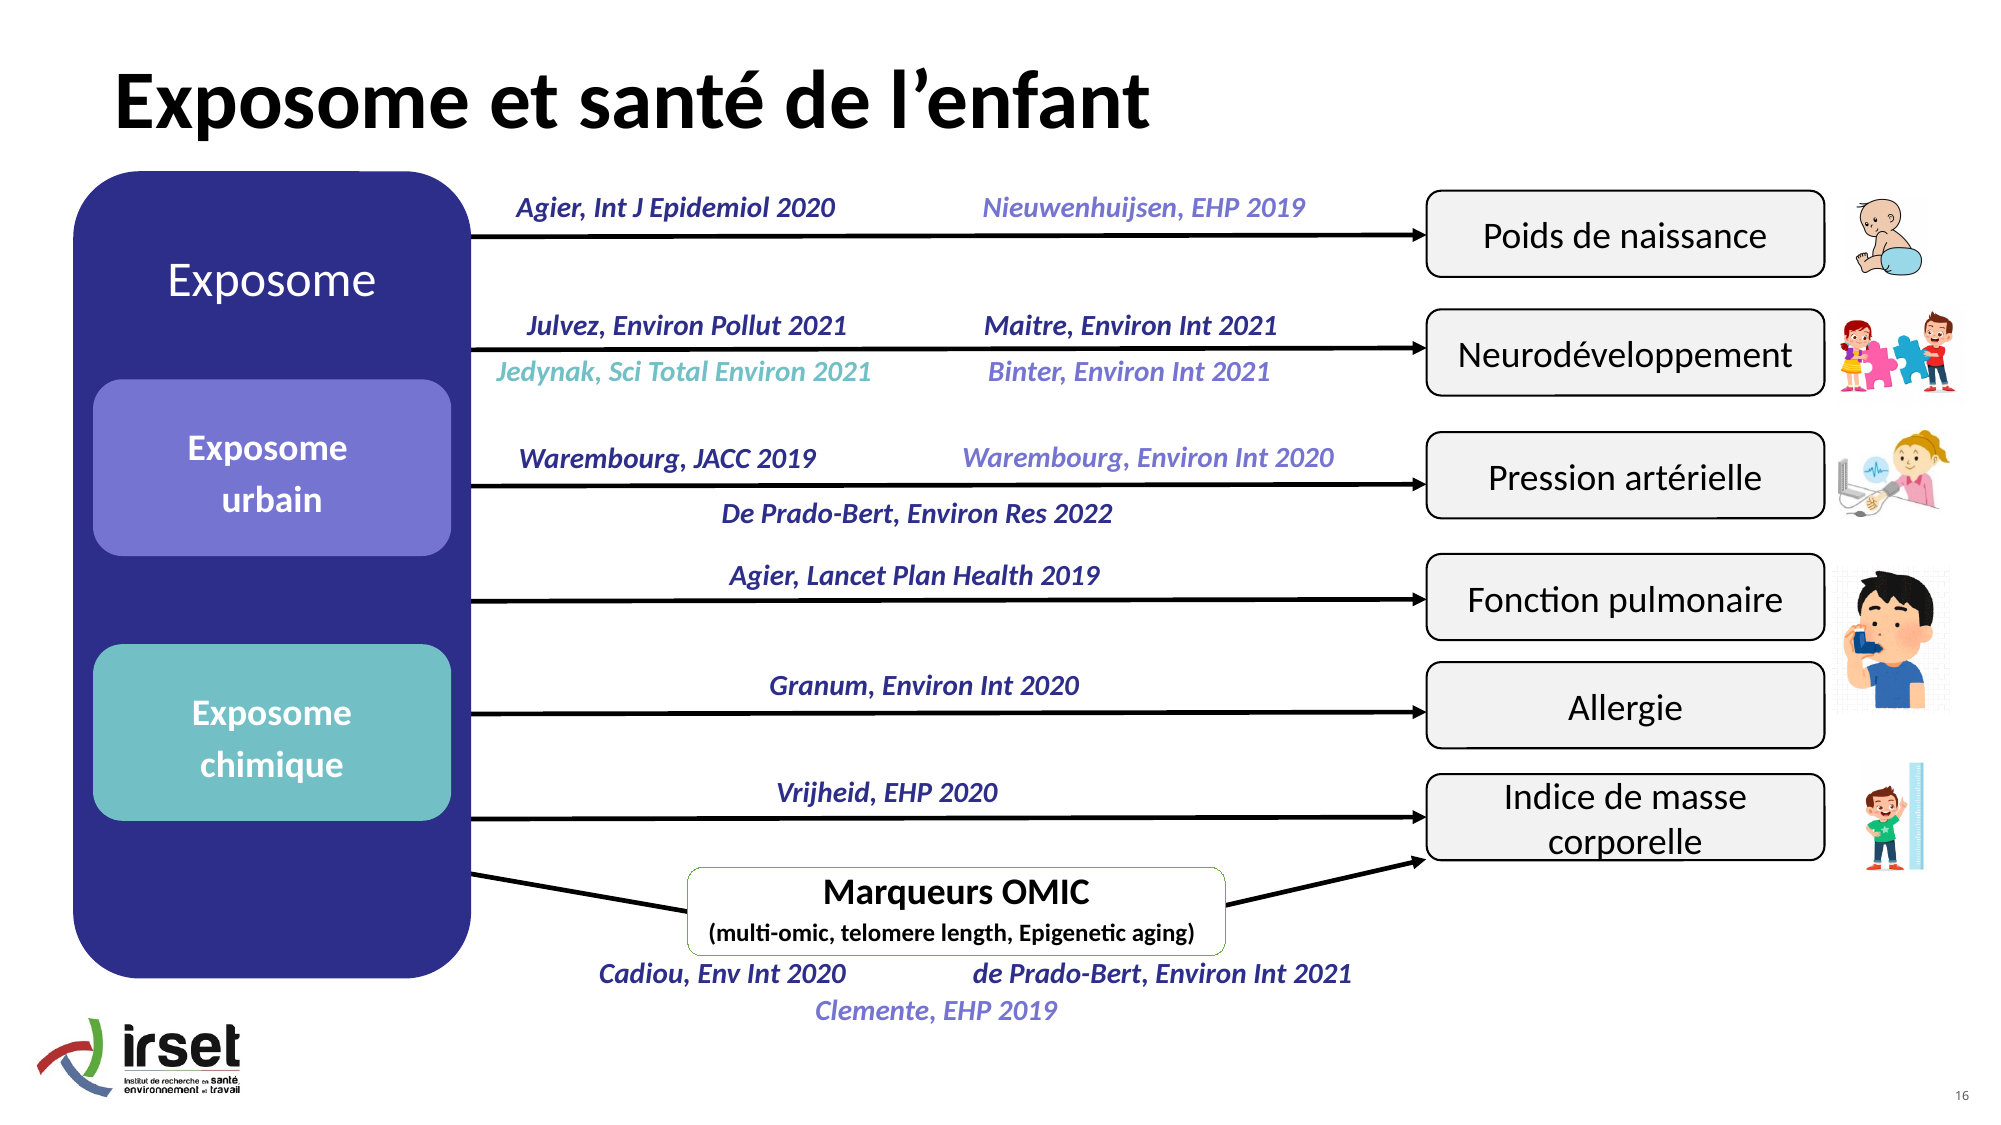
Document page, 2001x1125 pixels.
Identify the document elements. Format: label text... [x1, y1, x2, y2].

text_box Indice de masse corporelle [1426, 774, 1825, 861]
text_box Nieuwenhuijsen, EHP 2019 [967, 180, 1555, 231]
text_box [470, 234, 1427, 238]
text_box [470, 816, 1427, 820]
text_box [1198, 858, 1427, 912]
text_box Marqueurs OMIC (multi-omic, telomere length, Epigenetic aging) [687, 867, 1226, 956]
text_box Exposome [73, 171, 472, 979]
picture [1847, 196, 1929, 278]
title Exposome et santé de l’enfant [99, 1, 1901, 190]
text_box Agier, Lancet Plan Health 2019 [714, 549, 1302, 597]
text_box Allergie [1426, 662, 1825, 749]
text_box Exposome chimique [93, 644, 452, 821]
text_box Granum, Environ Int 2020 [754, 658, 1341, 709]
text_box De Prado-Bert, Environ Res 2022 [706, 496, 1294, 538]
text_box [450, 870, 688, 912]
text_box Exposome urbain [93, 379, 452, 557]
text_box Poids de naissance [1426, 190, 1825, 277]
text_box Warembourg, JACC 2019 [503, 432, 1091, 482]
picture [1837, 430, 1950, 517]
picture [1837, 303, 1966, 407]
text_box Vrijheid, EHP 2020 [761, 765, 1348, 815]
text_box Neurodéveloppement [1426, 309, 1825, 396]
picture [1831, 566, 1950, 714]
picture [1861, 761, 1927, 874]
picture [31, 1011, 246, 1106]
text_box Clemente, EHP 2019 [800, 984, 1076, 1034]
text_box Cadiou, Env Int 2020 [584, 947, 897, 997]
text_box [470, 347, 1427, 351]
text_box Pression artérielle [1426, 432, 1825, 519]
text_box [470, 711, 1427, 715]
text_box Agier, Int J Epidemiol 2020 [501, 181, 1088, 232]
text_box Warembourg, Environ Int 2020 [947, 430, 1534, 481]
text_box Jedynak, Sci Total Environ 2021 [481, 358, 901, 395]
text_box Julvez, Environ Pollut 2021 [512, 298, 911, 346]
text_box de Prado-Bert, Environ Int 2021 [958, 947, 1427, 997]
text_box Binter, Environ Int 2021 [973, 358, 1343, 395]
text_box Fonction pulmonaire [1426, 553, 1825, 641]
text_box Maitre, Environ Int 2021 [969, 298, 1368, 346]
